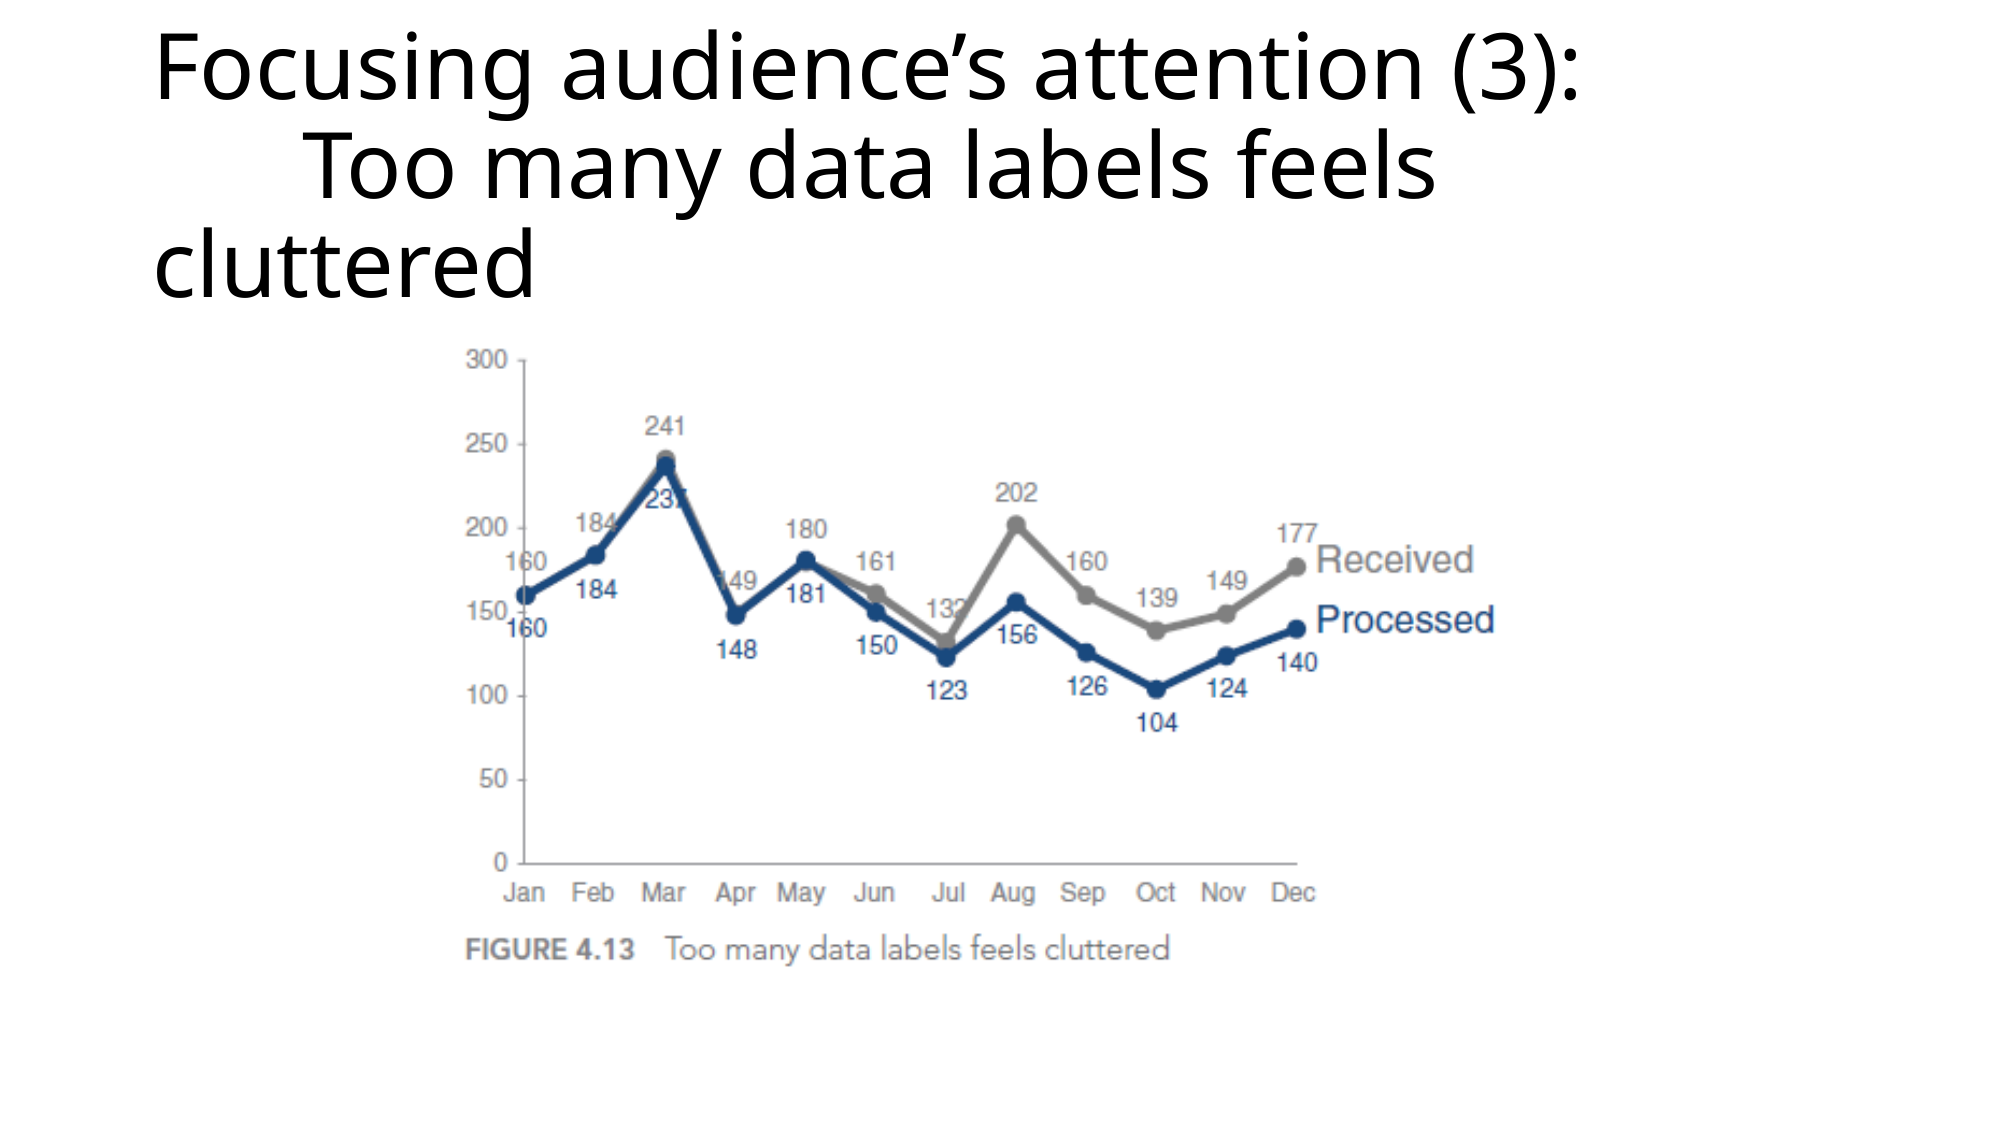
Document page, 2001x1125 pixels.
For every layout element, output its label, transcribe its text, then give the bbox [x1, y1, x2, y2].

picture [444, 326, 1556, 987]
title Focusing audience’s attention (3): Too many data labels feels cluttered [137, 59, 1863, 278]
